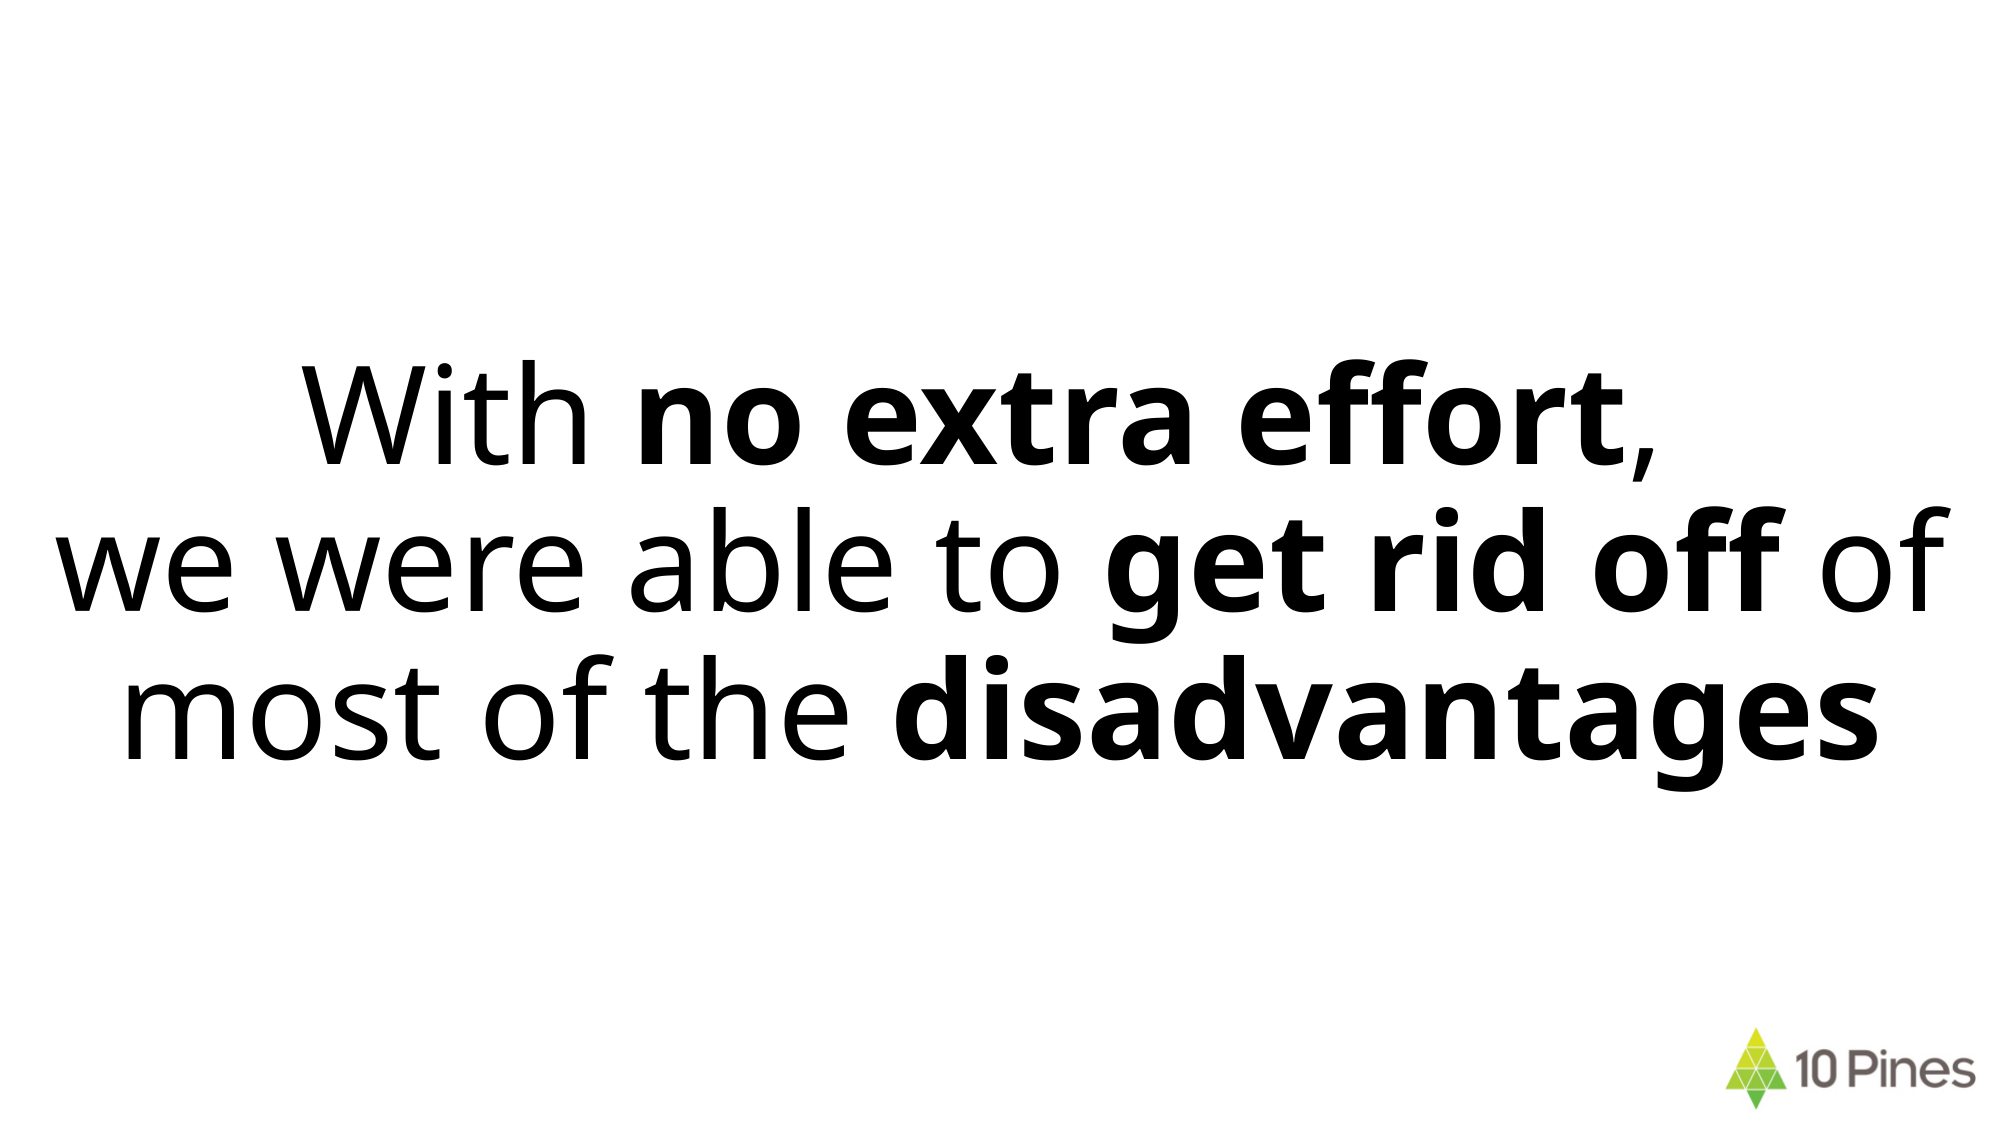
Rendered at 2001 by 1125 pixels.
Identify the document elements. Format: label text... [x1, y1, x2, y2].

picture [1709, 1013, 1992, 1124]
title With no extra effort, we were able to get rid off of most of the disadvantages [39, 328, 1961, 797]
